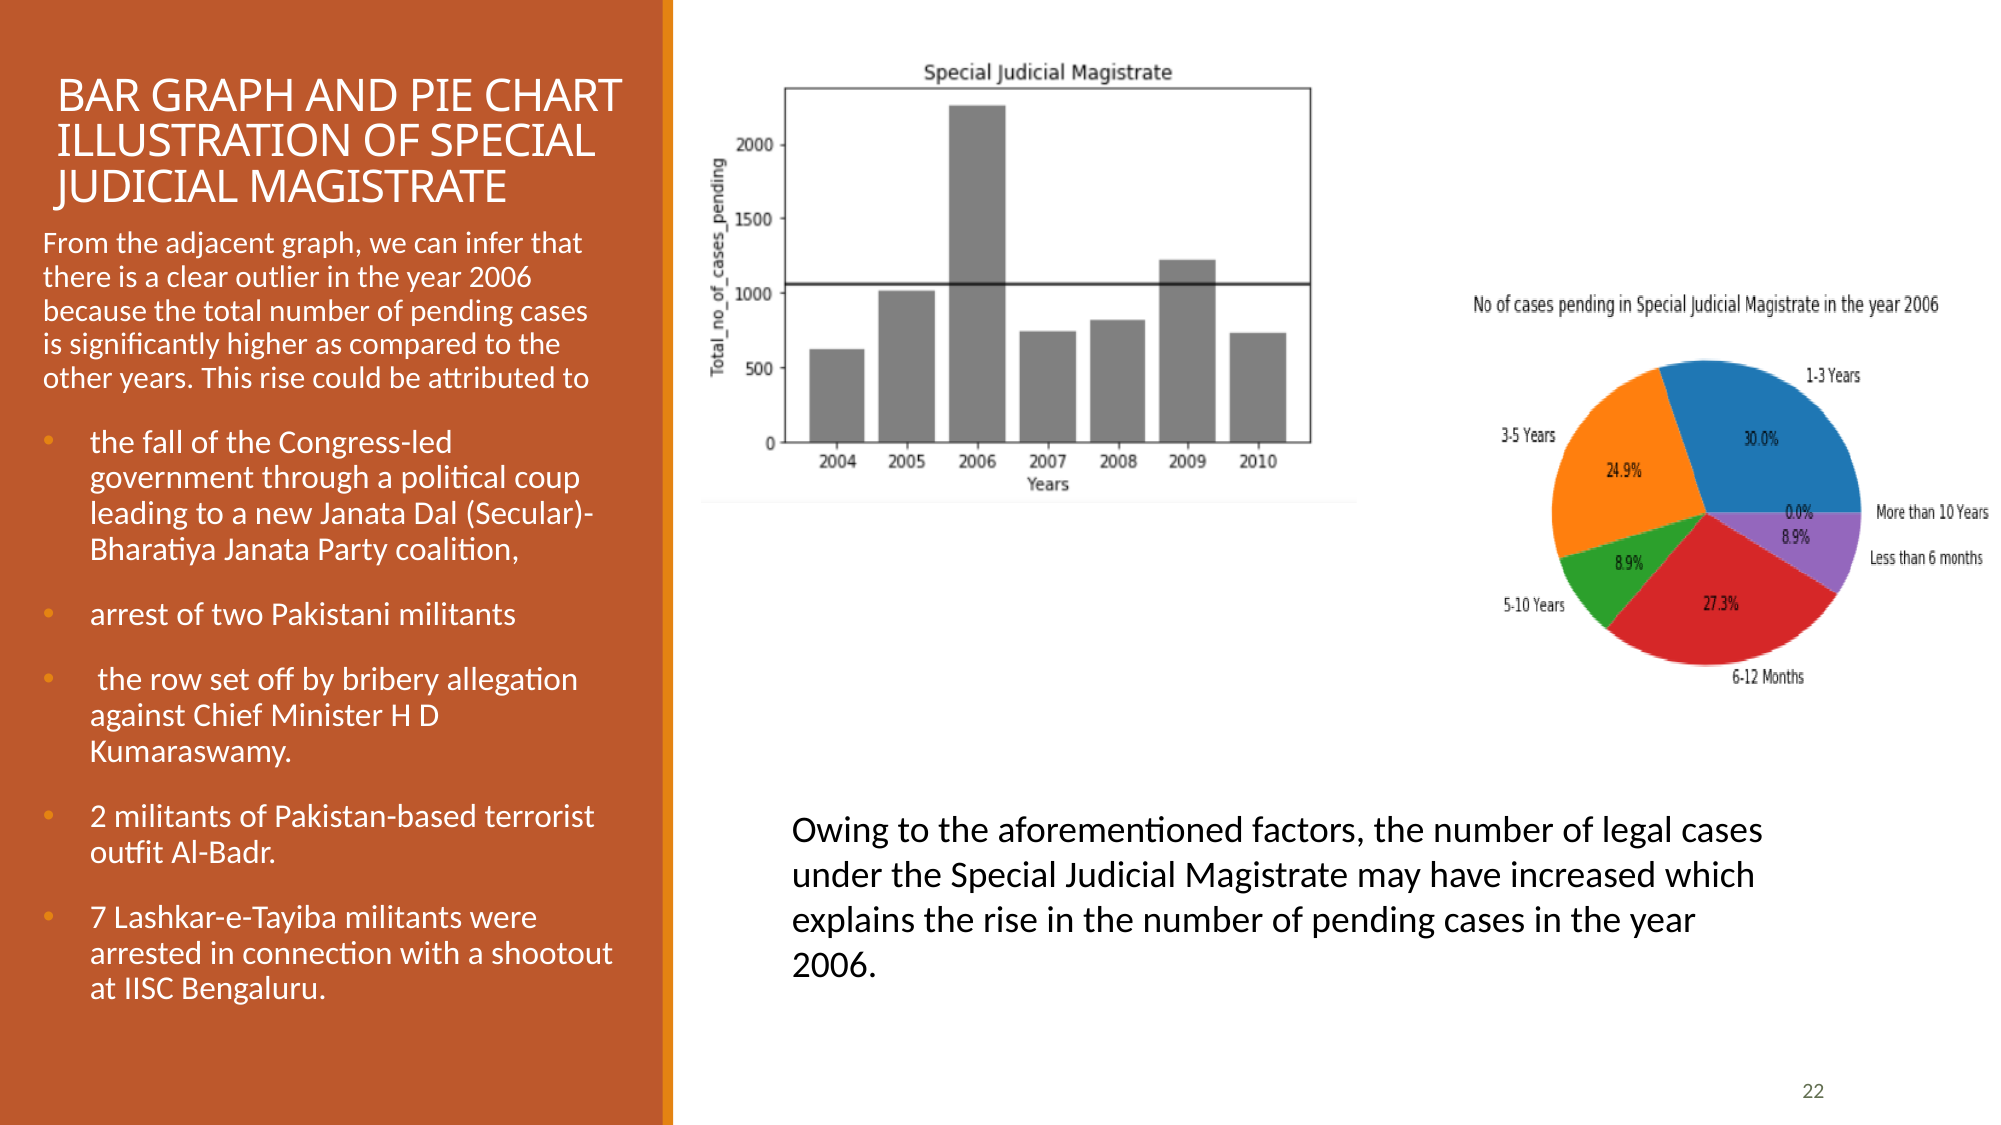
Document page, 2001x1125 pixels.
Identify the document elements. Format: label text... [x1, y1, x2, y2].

slide_number 22 [1624, 1059, 1840, 1120]
list From the adjacent graph, we can infer that there is a clear outlier in the year 2006 because the total number of pending cases is significantly higher as compared to the other years. This rise could be attributed to the fall of the Congress-led government through a political coup leading to a new Janata Dal (Secular)-Bharatiya Janata Party coalition, arrest of two Pakistani militants the row set off by bribery allegation against Chief Minister H D Kumaraswamy. 2 militants of Pakistan-based terrorist outfit Al-Badr. 7 Lashkar-e-Tayiba militants were arrested in connection with a shootout at IISC Bengaluru. [27, 219, 630, 1112]
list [700, 38, 1358, 504]
title BAR GRAPH AND PIE CHART ILLUSTRATION OF SPECIAL JUDICIAL MAGISTRATE [41, 38, 644, 220]
text_box Owing to the aforementioned factors, the number of legal cases under the Special Judicial Magistrate may have increased which explains the rise in the number of pending cases in the year 2006. [777, 797, 1792, 993]
picture [1437, 288, 2000, 754]
